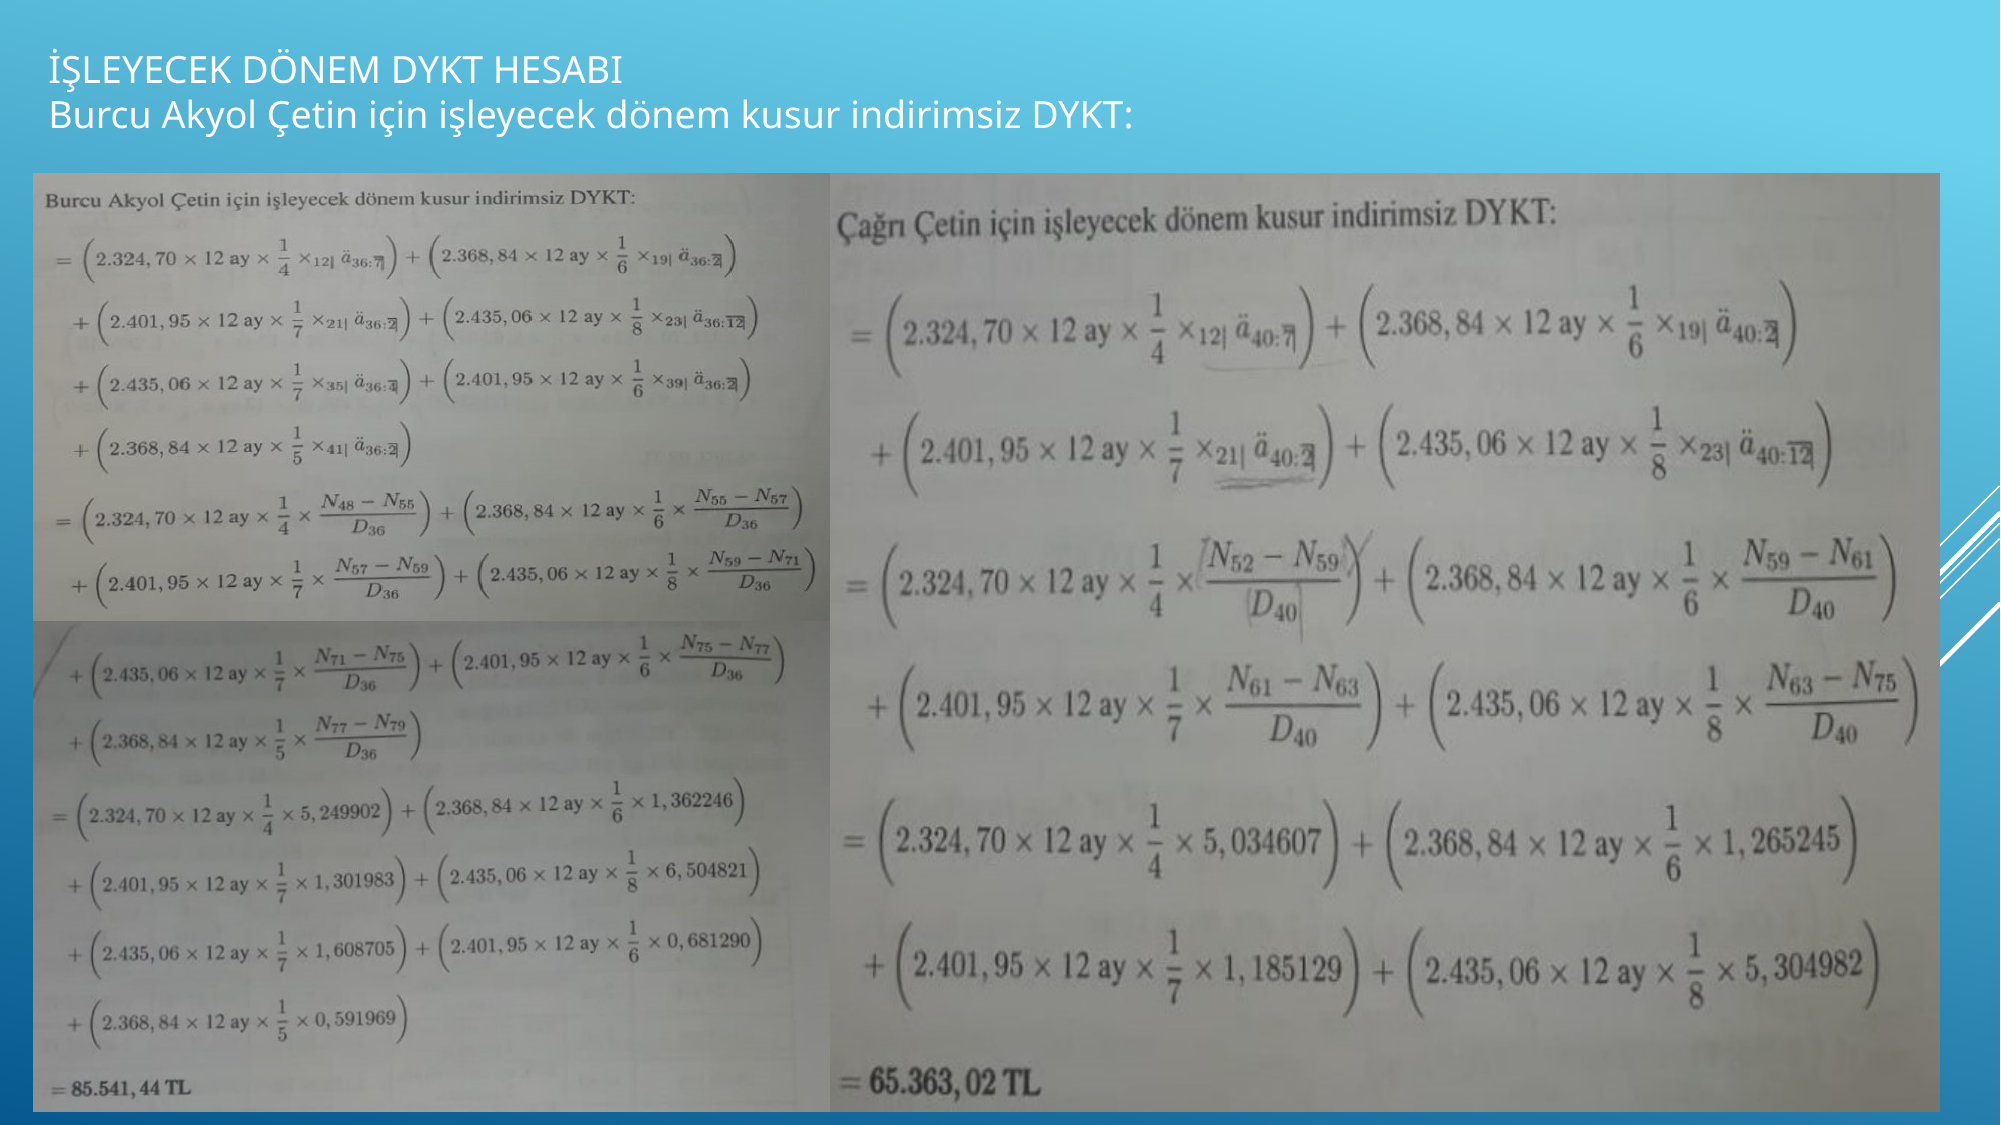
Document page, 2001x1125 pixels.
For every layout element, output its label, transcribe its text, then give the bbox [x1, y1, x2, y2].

picture [33, 172, 1941, 1112]
text_box İŞLEYECEK DÖNEM DYKT HESABI Burcu Akyol Çetin için işleyecek dönem kusur indirimsiz DYKT: [33, 38, 1903, 172]
